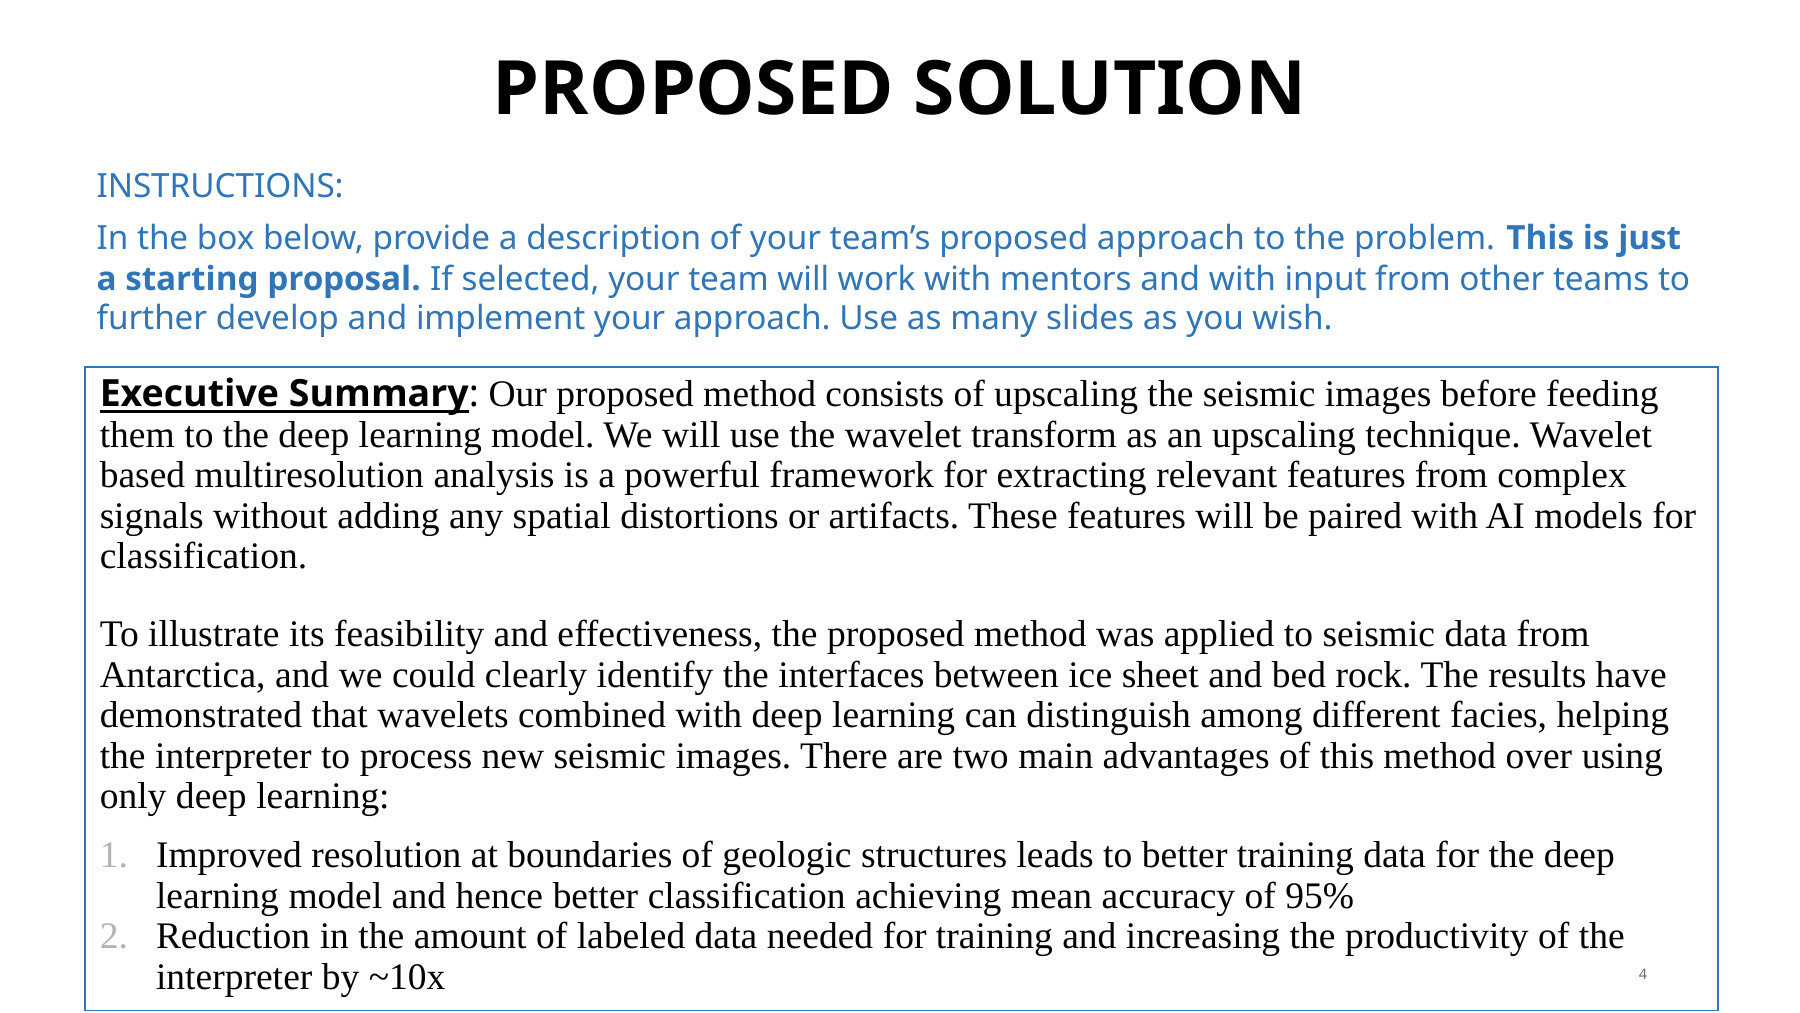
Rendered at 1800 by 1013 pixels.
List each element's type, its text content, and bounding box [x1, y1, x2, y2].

title Proposed solution [81, 40, 1719, 139]
list INSTRUCTIONS: In the box below, provide a description of your team’s proposed approach to the problem. This is just a starting proposal. If selected, your team will work with mentors and with input from other teams to further develop and implement your approach. Use as many slides as you wish. [81, 156, 1719, 352]
list Executive Summary: Our proposed method consists of upscaling the seismic images before feeding them to the deep learning model. We will use the wavelet transform as an upscaling technique. Wavelet based multiresolution analysis is a powerful framework for extracting relevant features from complex signals without adding any spatial distortions or artifacts. These features will be paired with AI models for classification. To illustrate its feasibility and effectiveness, the proposed method was applied to seismic data from Antarctica, and we could clearly identify the interfaces between ice sheet and bed rock. The results have demonstrated that wavelets combined with deep learning can distinguish among different facies, helping the interpreter to process new seismic images. There are two main advantages of this method over using only deep learning: Improved resolution at boundaries of geologic structures leads to better training data for the deep learning model and hence better classification achieving mean accuracy of 95% Reduction in the amount of labeled data needed for training and increasing the productivity of the interpreter by ~10x [84, 366, 1719, 1011]
